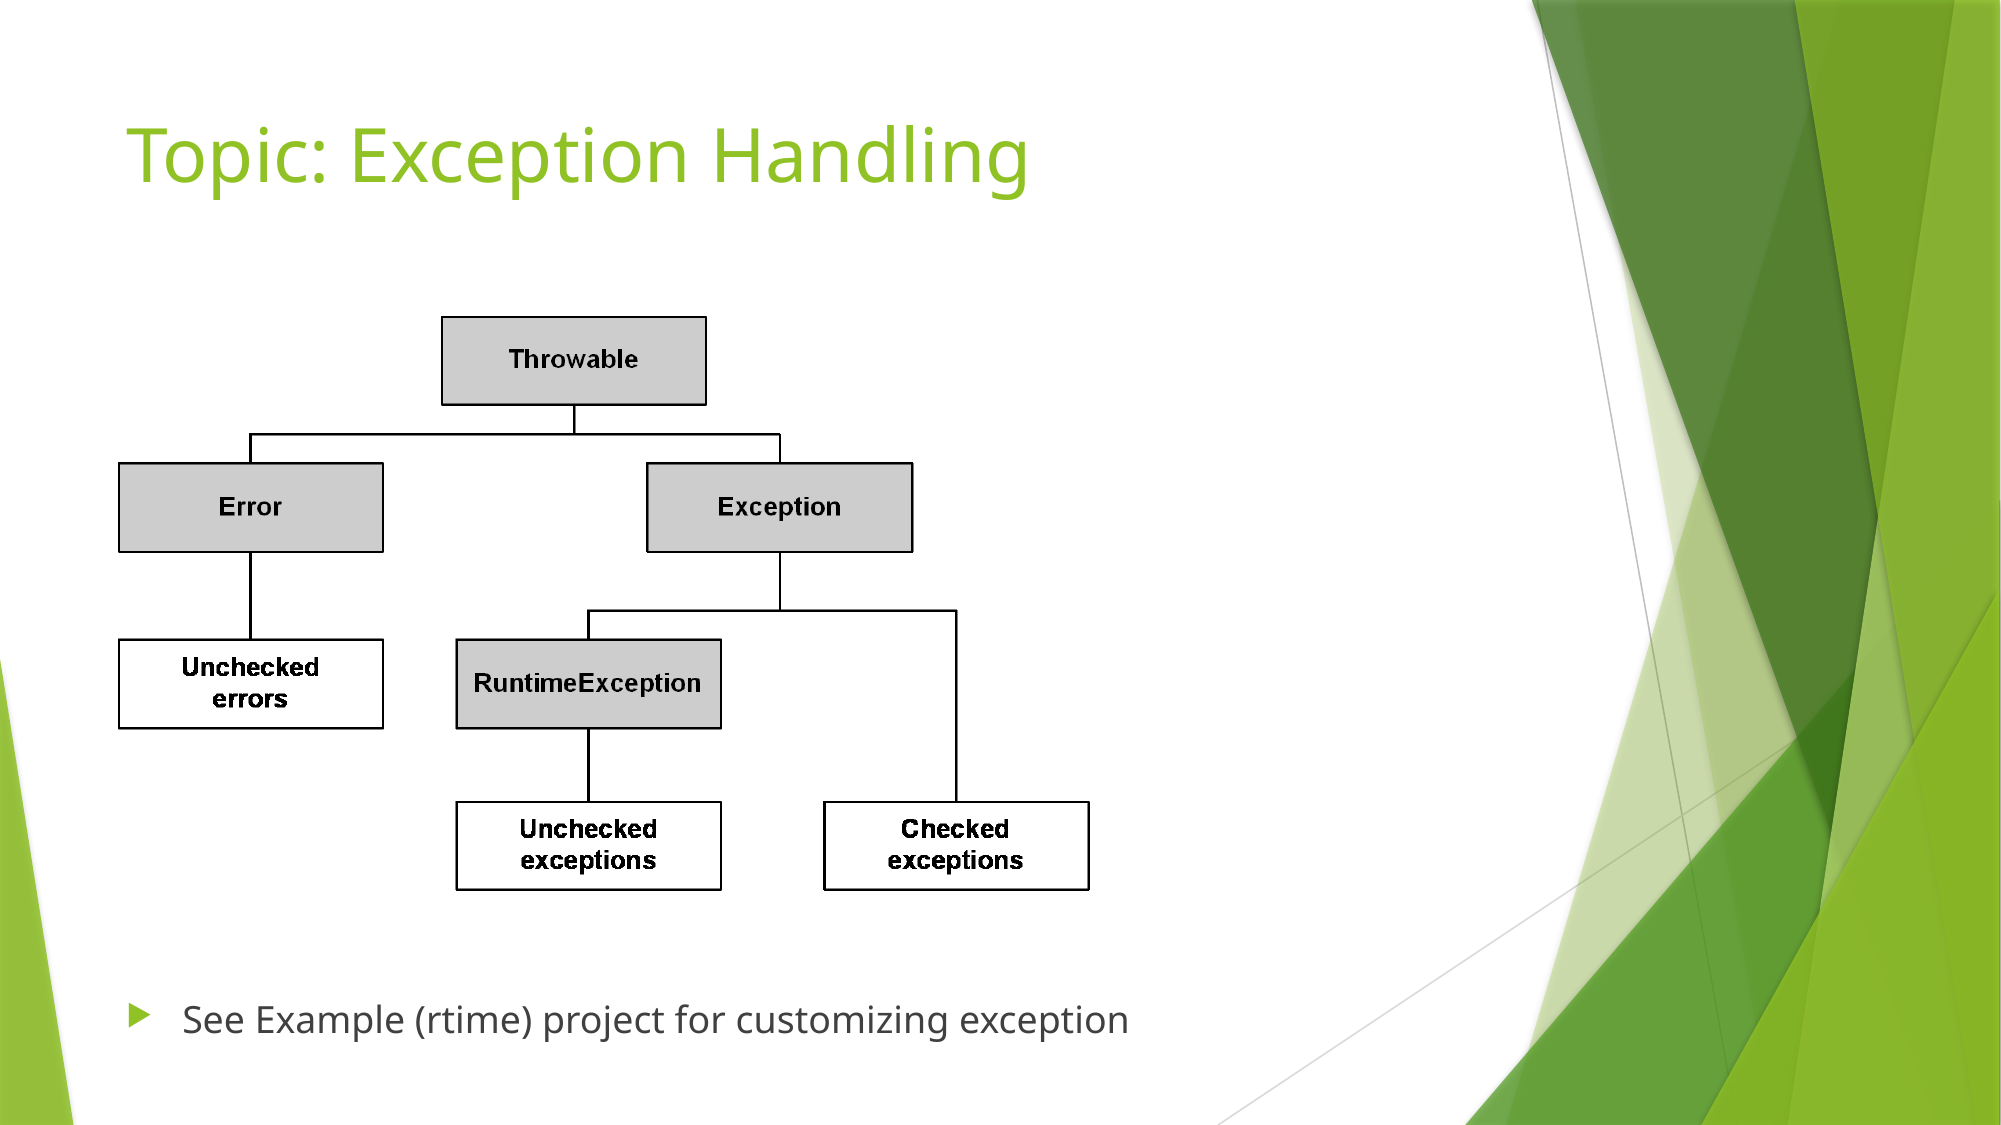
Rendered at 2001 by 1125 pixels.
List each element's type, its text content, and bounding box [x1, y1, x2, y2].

list See Example (rtime) project for customizing exception [111, 988, 1306, 1125]
title Topic: Exception Handling [111, 99, 1522, 317]
picture [110, 308, 1095, 897]
